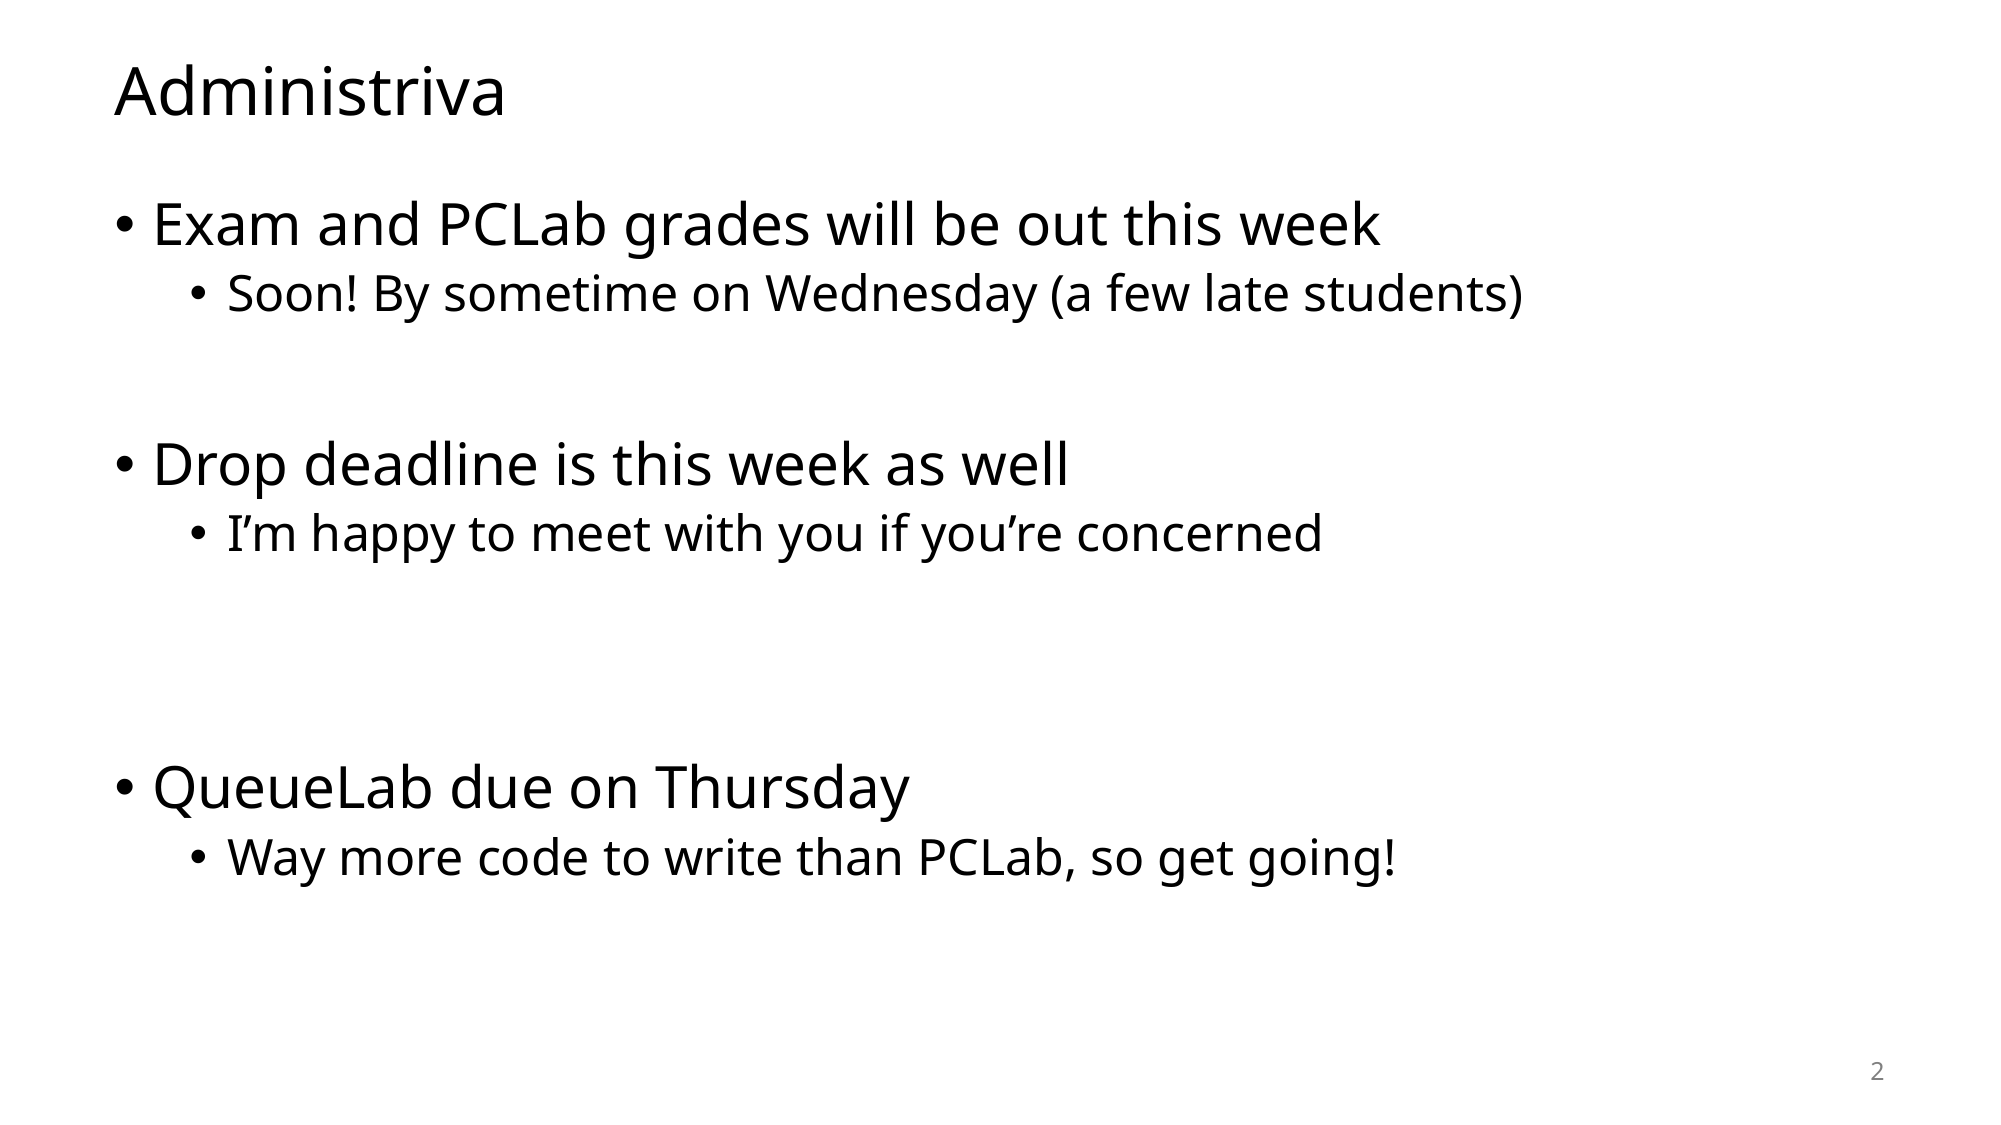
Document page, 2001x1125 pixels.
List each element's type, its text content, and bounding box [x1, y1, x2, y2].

title Administriva [99, 37, 1900, 150]
slide_number 2 [1749, 1042, 1900, 1103]
list Exam and PCLab grades will be out this week Soon! By sometime on Wednesday (a few late students) Drop deadline is this week as well I’m happy to meet with you if you’re concerned QueueLab due on Thursday Way more code to write than PCLab, so get going! [99, 187, 1900, 1013]
